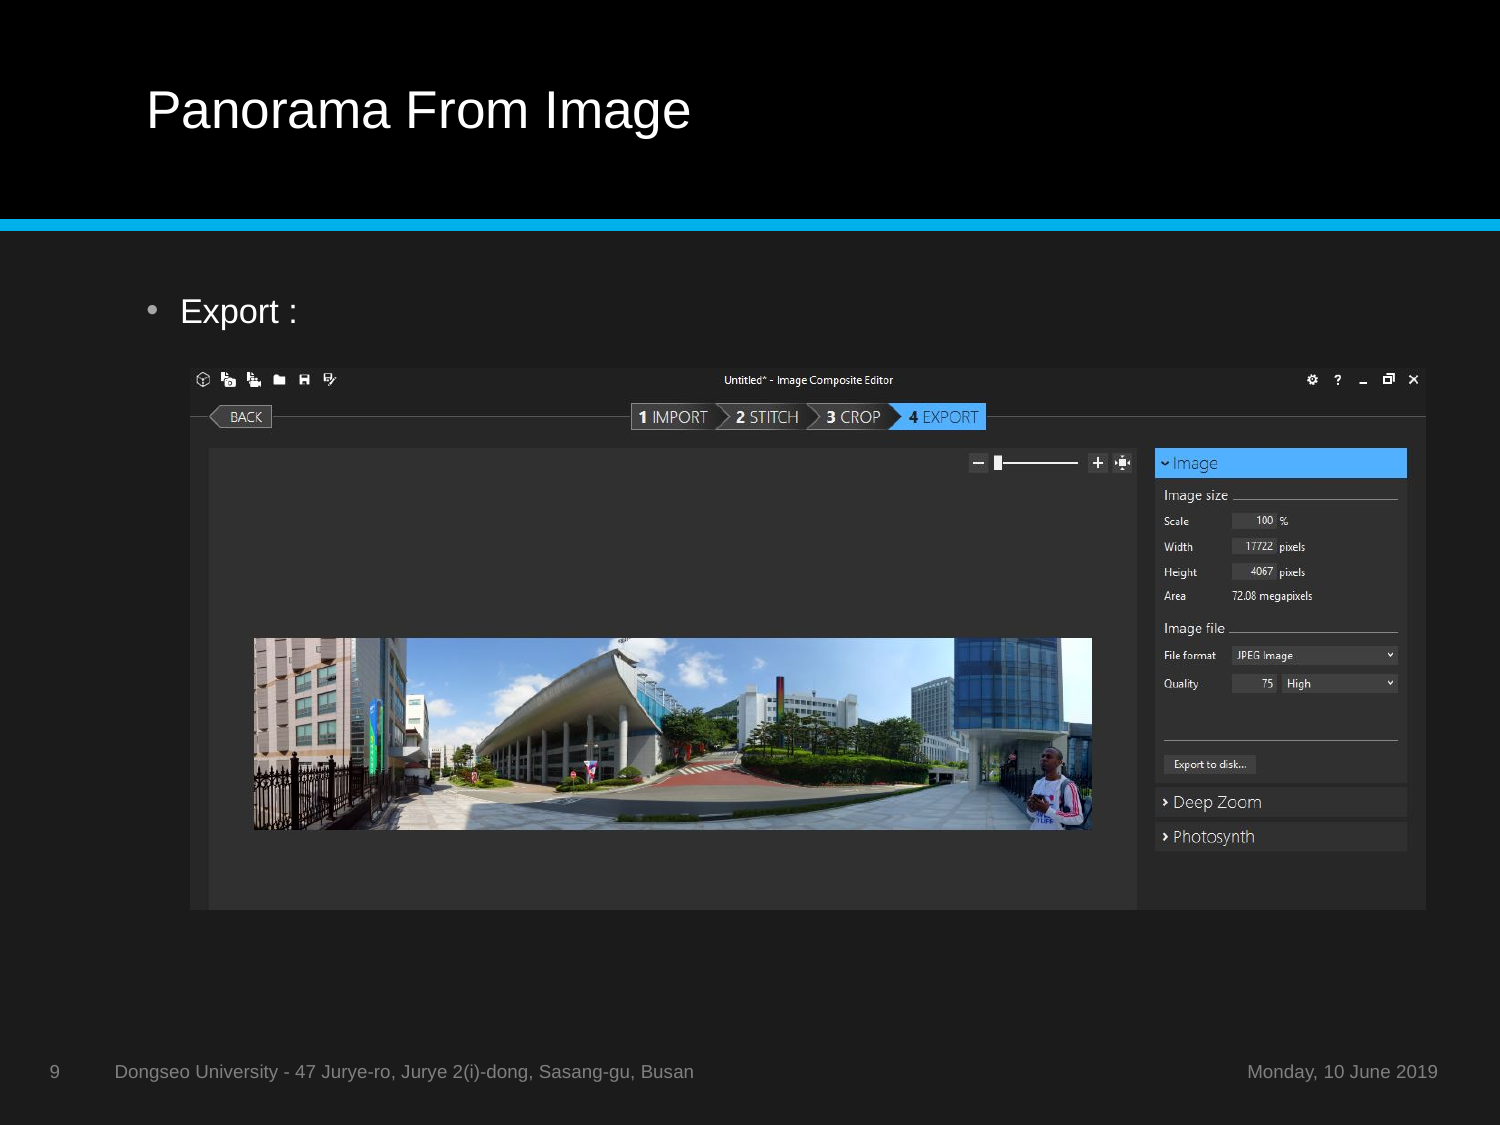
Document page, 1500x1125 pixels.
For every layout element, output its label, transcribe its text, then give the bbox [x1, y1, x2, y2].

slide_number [1167, 1048, 1454, 1094]
slide_number 9 [10, 1048, 75, 1094]
footer Dongseo University - 47 Jurye-ro, Jurye 2(i)-dong, Sasang-gu, Busan [99, 1048, 1101, 1094]
title Panorama From Image [131, 20, 1369, 201]
list Export : [131, 281, 1369, 1013]
picture [190, 368, 1426, 910]
